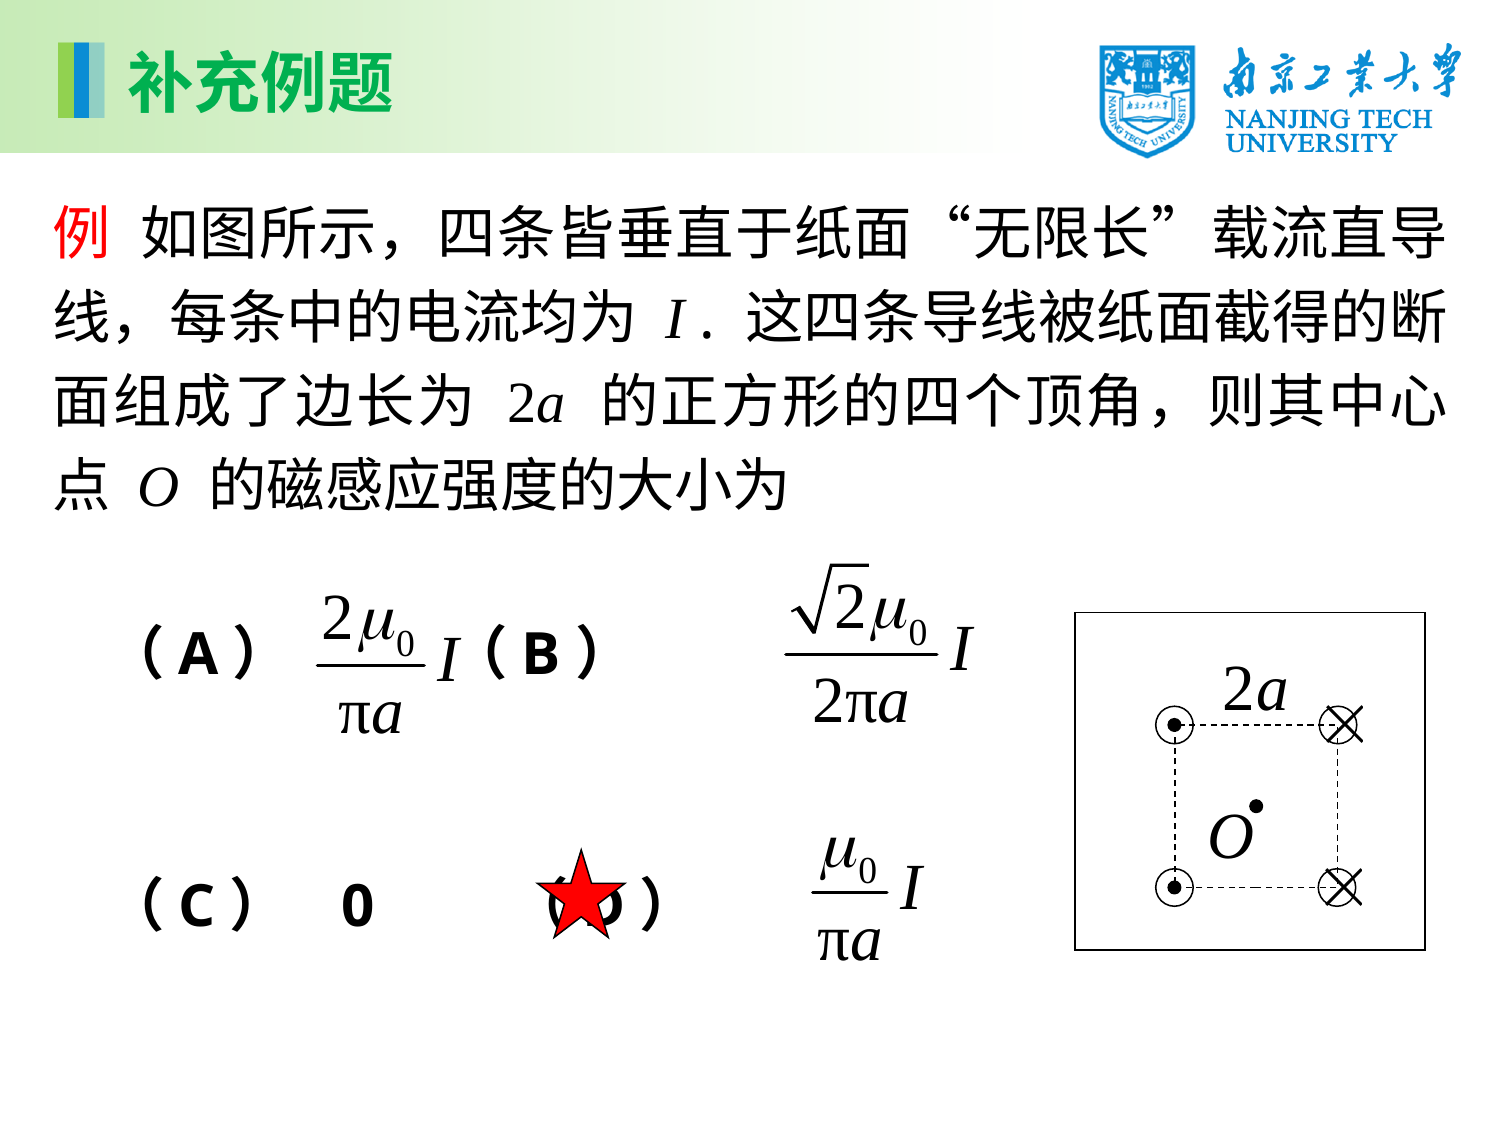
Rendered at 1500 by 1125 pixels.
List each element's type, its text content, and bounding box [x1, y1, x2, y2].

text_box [37, 174, 1463, 976]
text_box 补充例题 [112, 32, 419, 128]
picture [0, 0, 1500, 1125]
